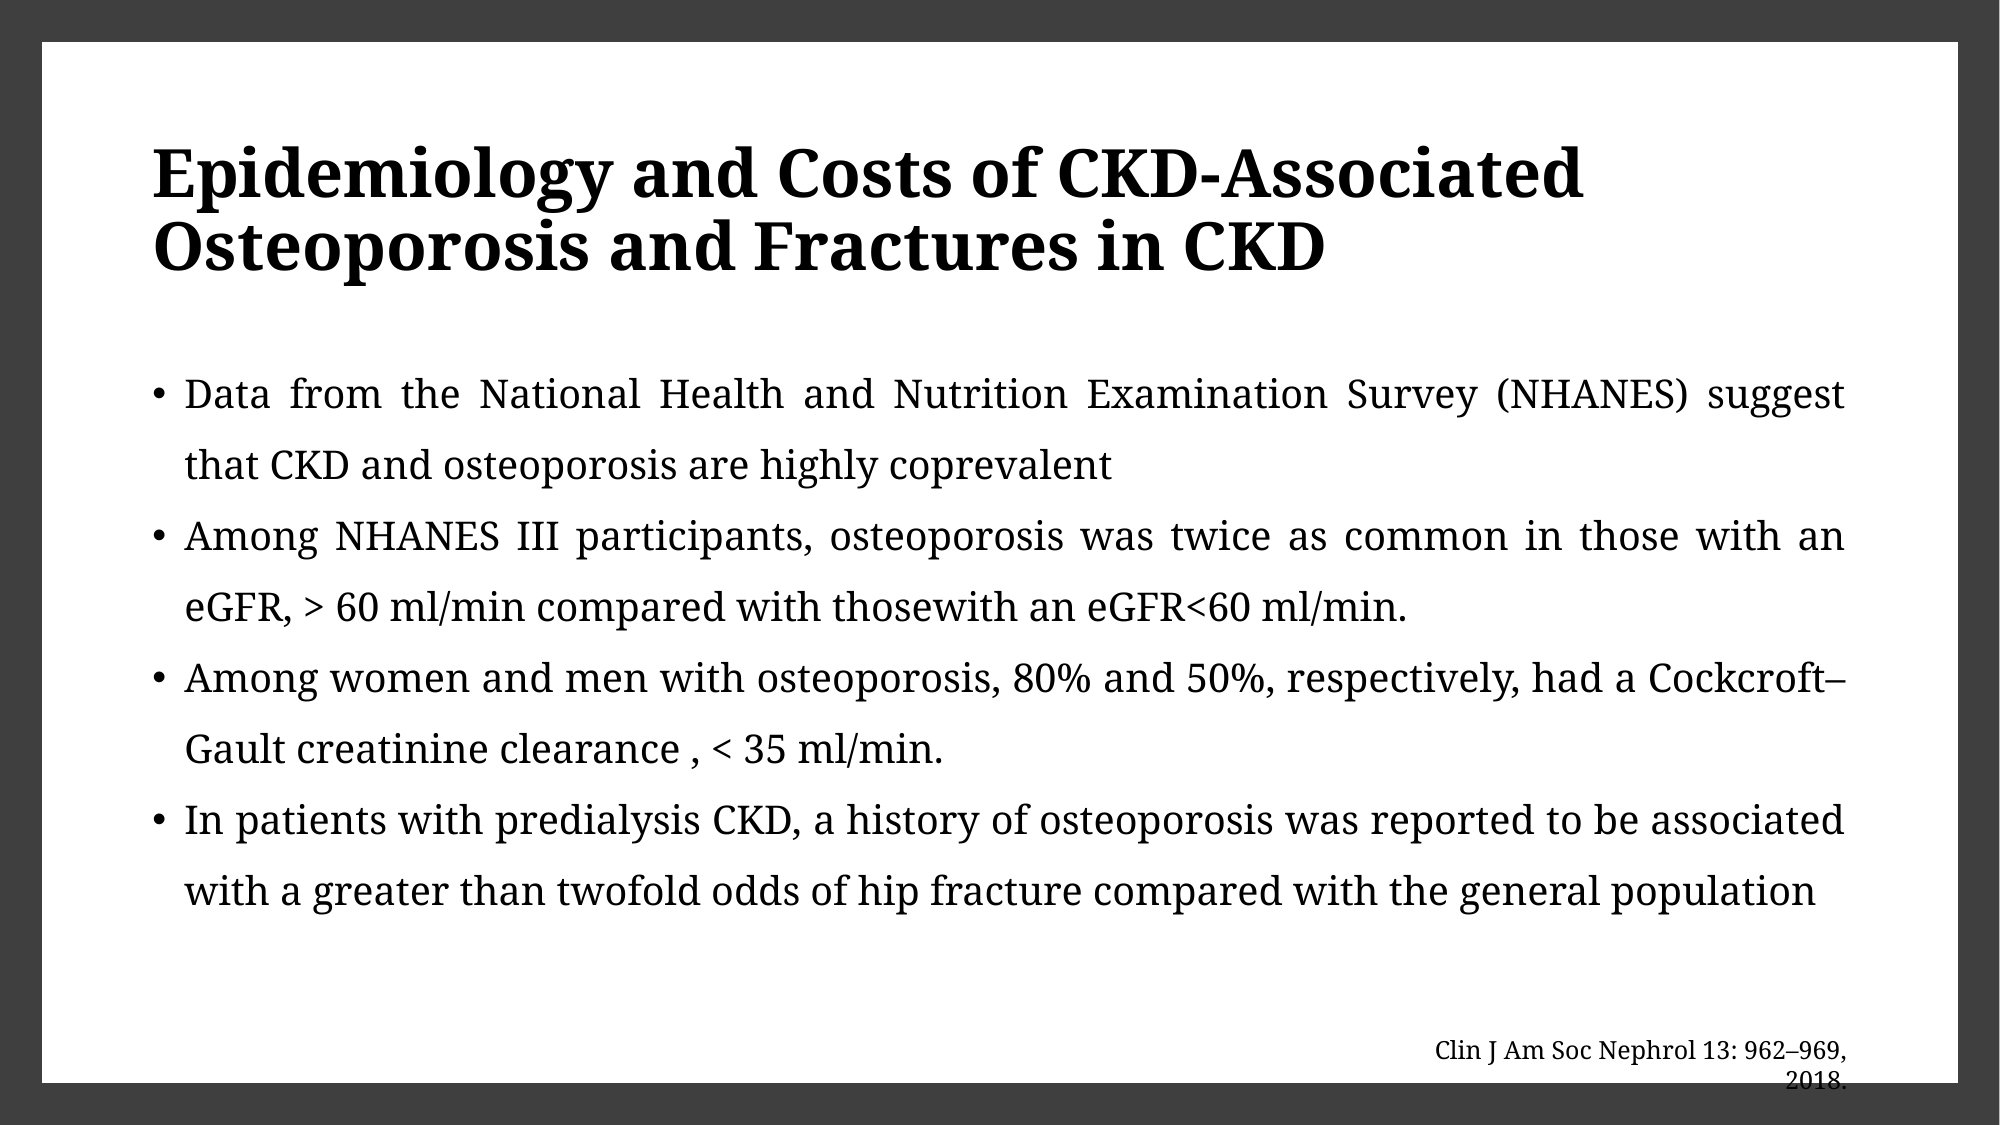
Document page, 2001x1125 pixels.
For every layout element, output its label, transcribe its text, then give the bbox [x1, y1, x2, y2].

text_box [0, 0, 2000, 1125]
text_box Clin J Am Soc Nephrol 13: 962–969, 2018. [1399, 1027, 1863, 1102]
text_box [52, 52, 1948, 1073]
list Data from the National Health and Nutrition Examination Survey (NHANES) suggest that CKD and osteoporosis are highly coprevalent Among NHANES III participants, osteoporosis was twice as common in those with an eGFR, > 60 ml/min compared with thosewith an eGFR<60 ml/min. Among women and men with osteoporosis, 80% and 50%, respectively, had a Cockcroft–Gault creatinine clearance , < 35 ml/min. In patients with predialysis CKD, a history of osteoporosis was reported to be associated with a greater than twofold odds of hip fracture compared with the general population [137, 337, 1863, 973]
title Epidemiology and Costs of CKD-Associated Osteoporosis and Fractures in CKD [137, 103, 1863, 322]
